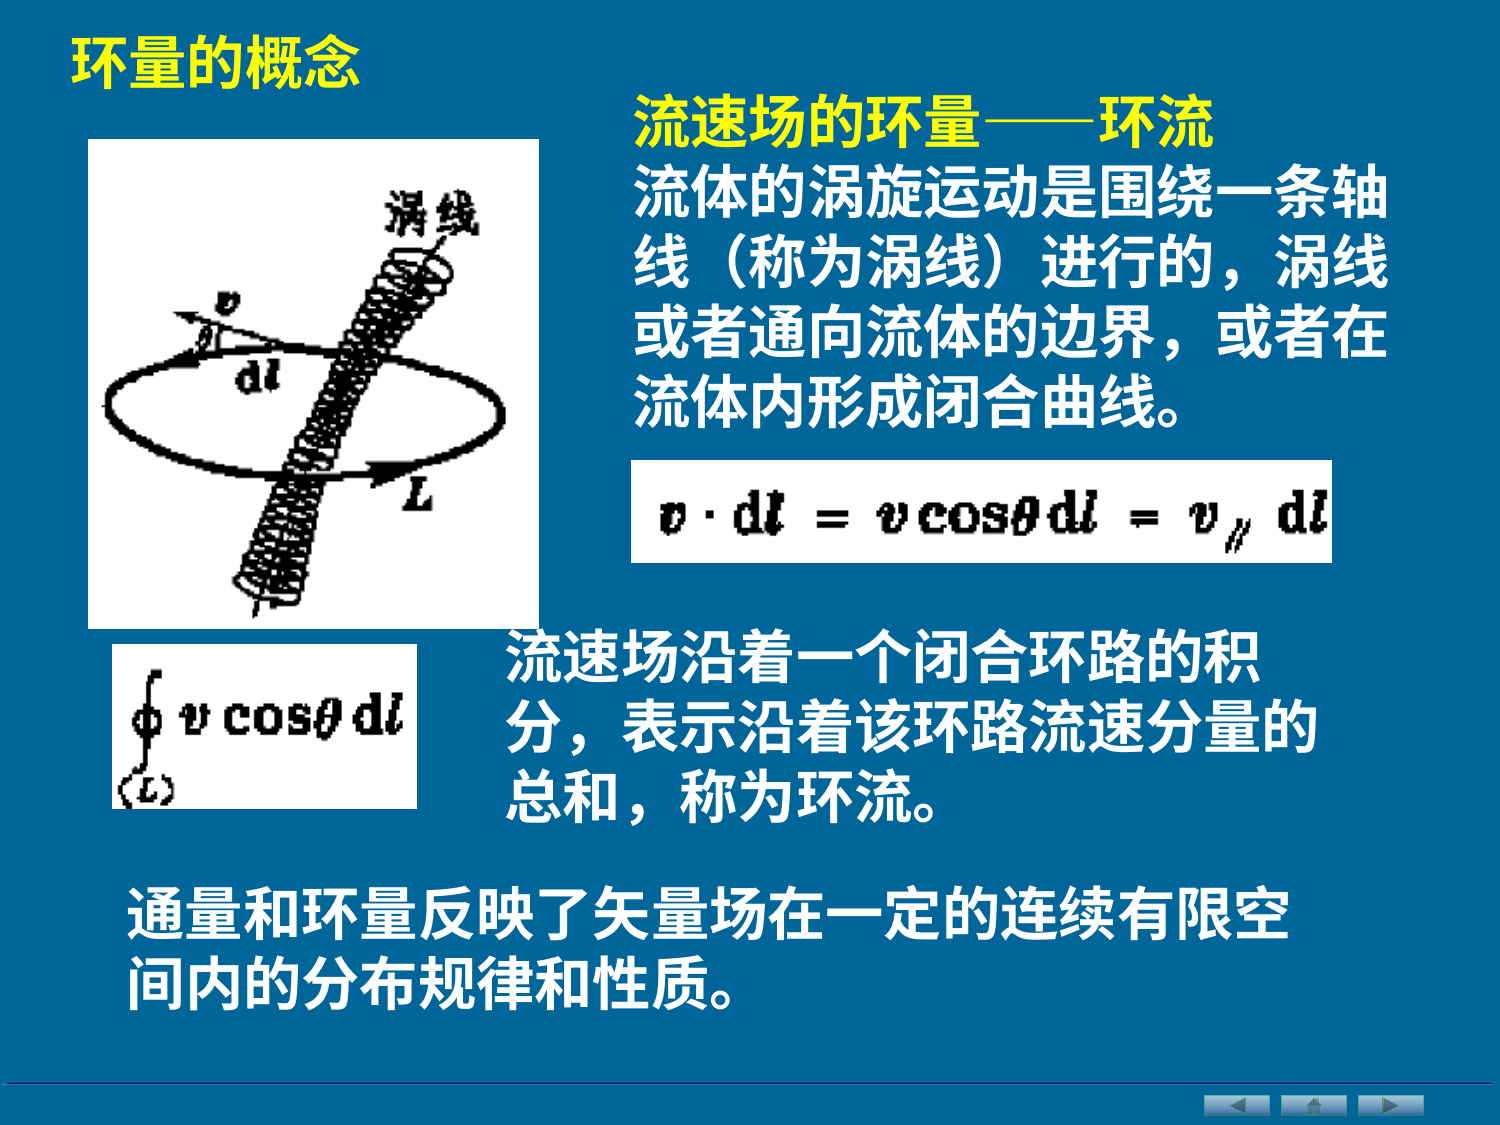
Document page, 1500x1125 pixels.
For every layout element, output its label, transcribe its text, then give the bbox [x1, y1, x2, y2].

picture [113, 645, 416, 808]
picture [89, 140, 538, 630]
text_box 流速场的环量——环流 流体的涡旋运动是围绕一条轴线（称为涡线）进行的，涡线或者通向流体的边界，或者在流体内形成闭合曲线。 [617, 78, 1459, 443]
text_box 流速场沿着一个闭合环路的积分，表示沿着该环路流速分量的总和，称为环流。 [490, 612, 1391, 838]
text_box 环量的概念 [55, 19, 377, 104]
picture [632, 461, 1331, 562]
text_box 通量和环量反映了矢量场在一定的连续有限空间内的分布规律和性质。 [112, 869, 1332, 1025]
